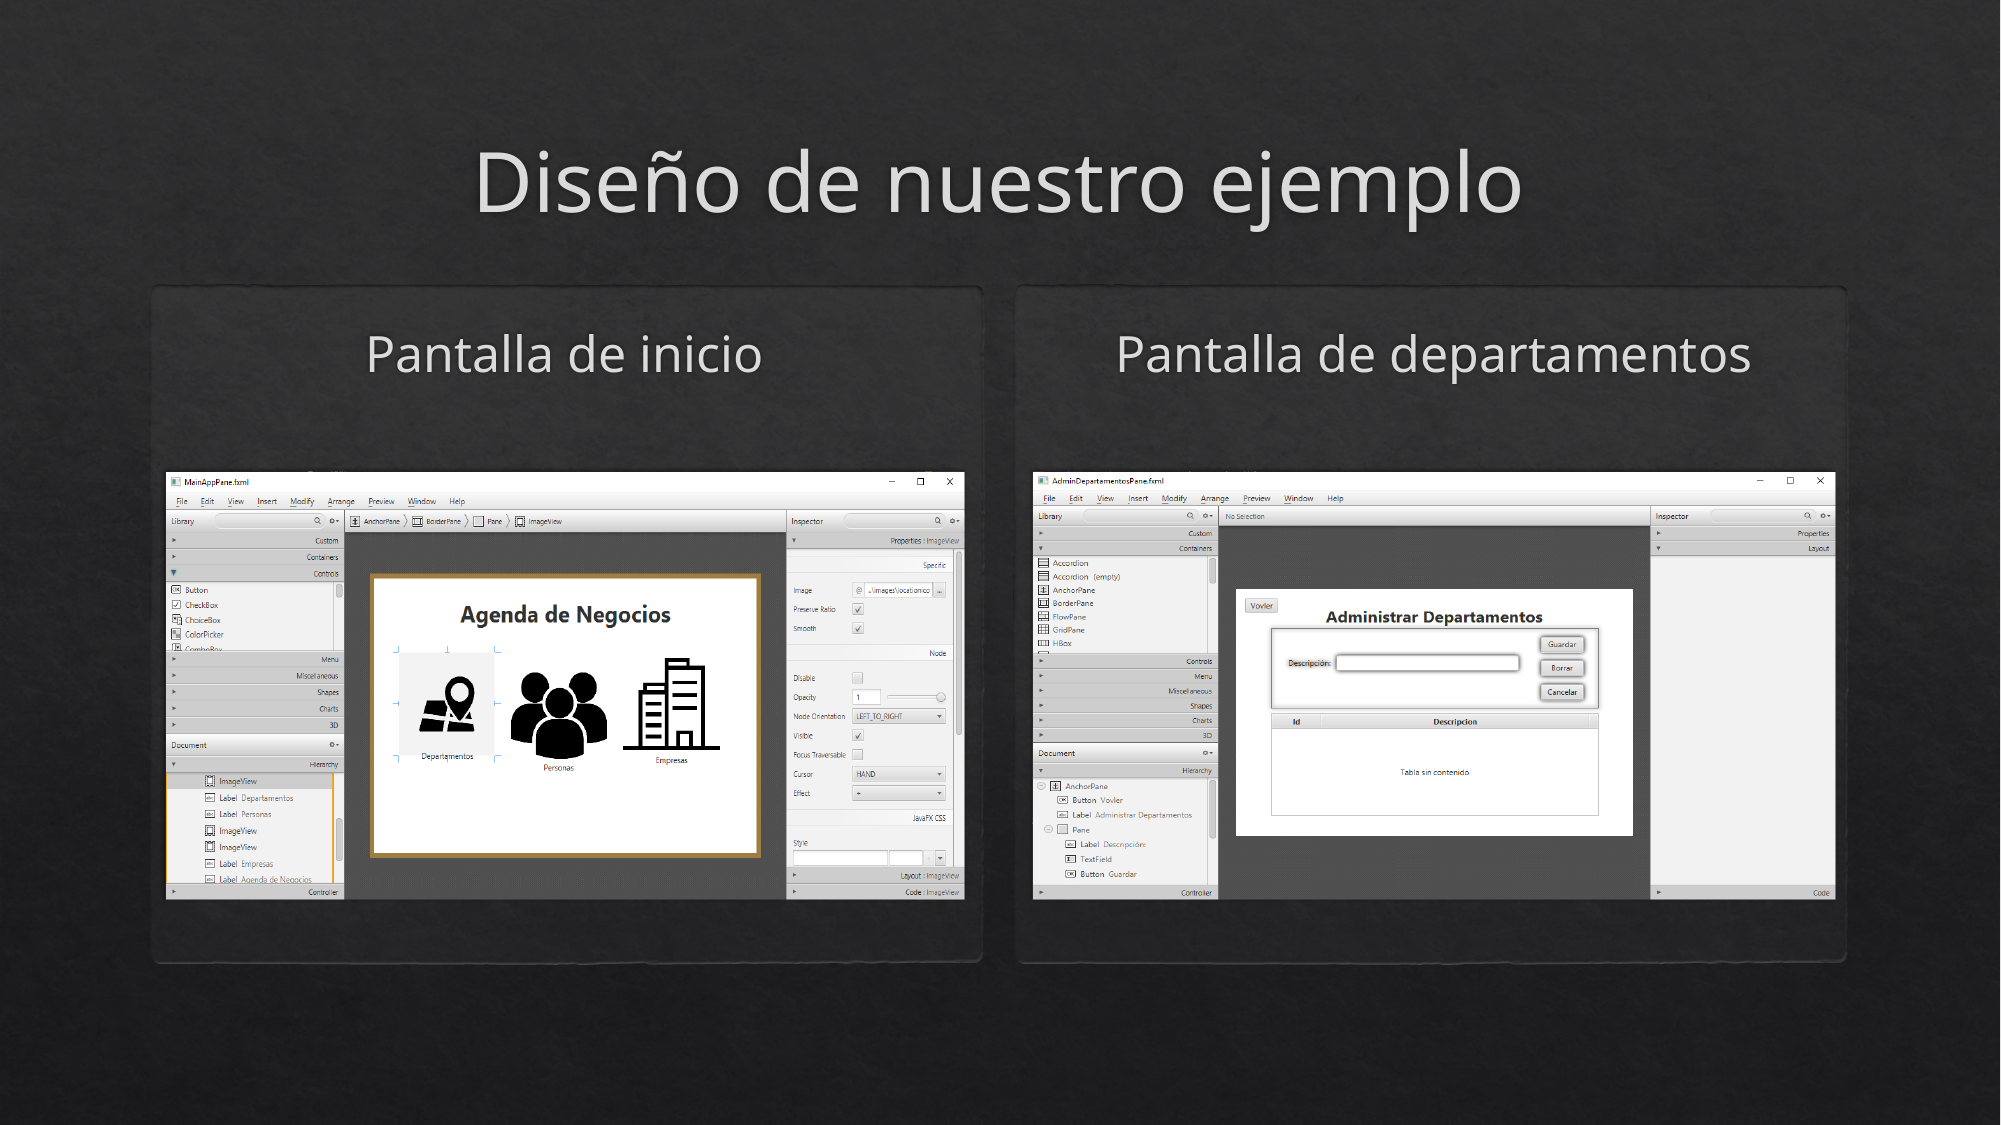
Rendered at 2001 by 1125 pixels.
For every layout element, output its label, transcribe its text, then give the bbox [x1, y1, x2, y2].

list Pantalla de departamentos [1032, 301, 1836, 391]
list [164, 470, 965, 900]
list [1032, 470, 1836, 900]
picture [1013, 284, 1849, 965]
picture [149, 284, 985, 965]
list Pantalla de inicio [165, 301, 965, 391]
title Diseño de nuestro ejemplo [149, 99, 1849, 260]
